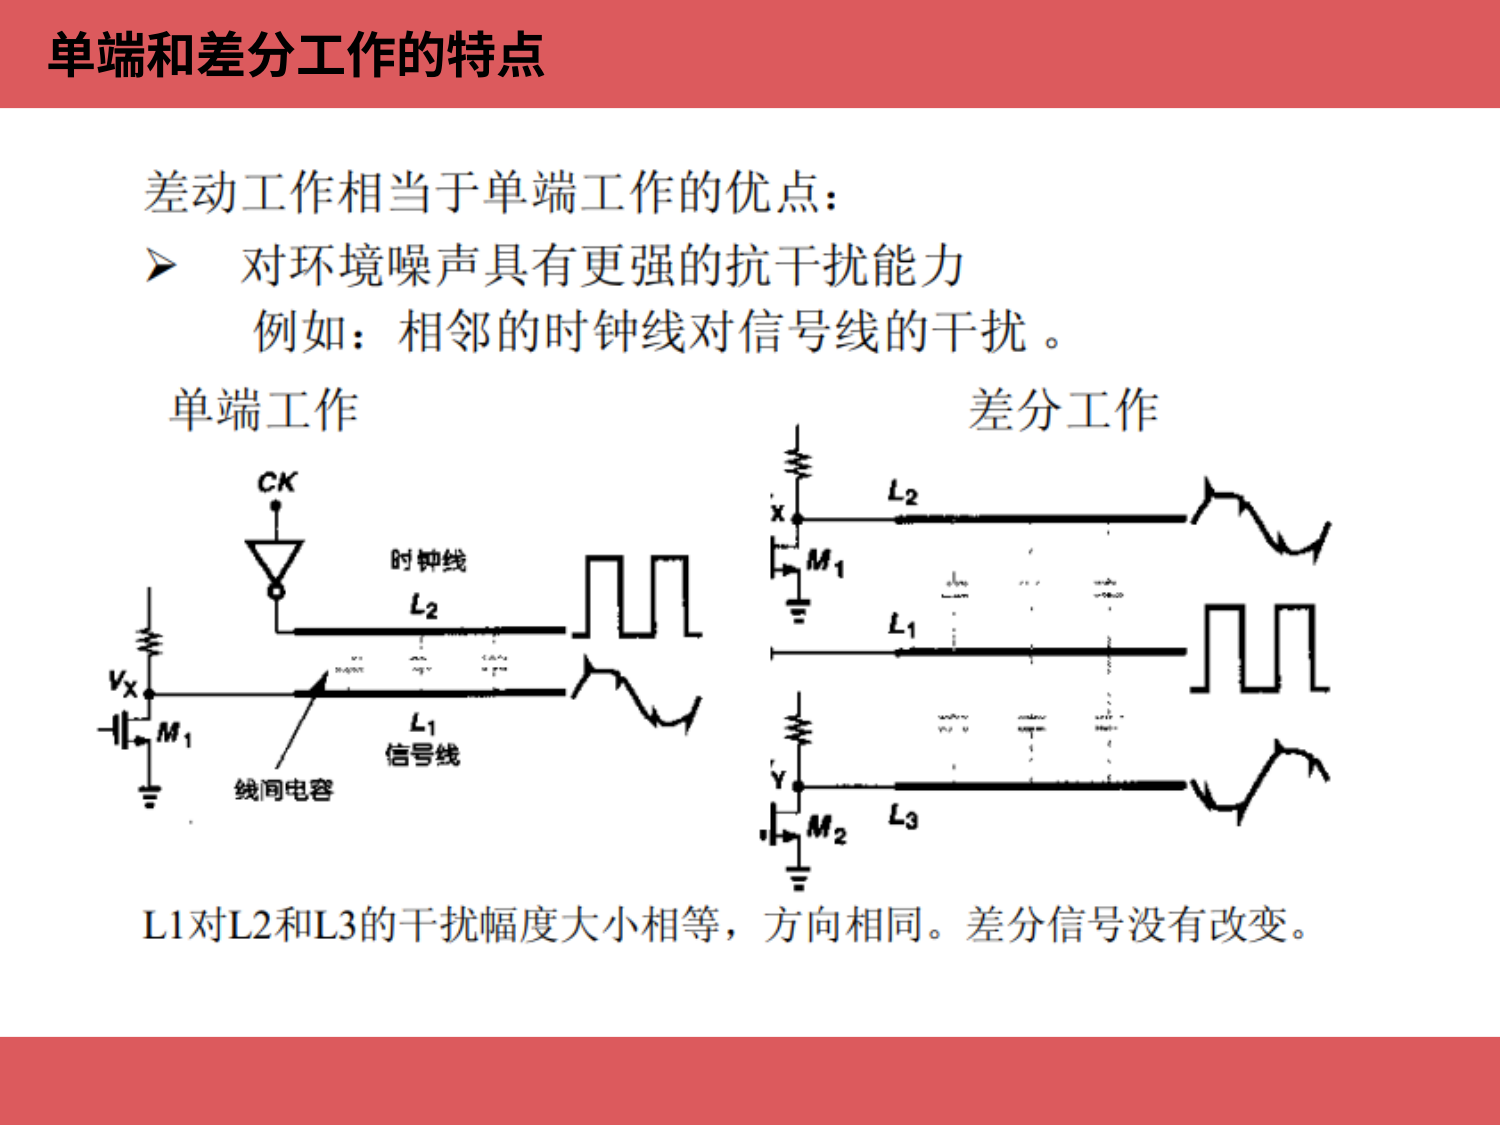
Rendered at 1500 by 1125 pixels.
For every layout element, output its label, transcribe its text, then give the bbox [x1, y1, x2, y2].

text_box [0, 0, 1500, 109]
text_box [0, 1036, 1500, 1125]
text_box 单端和差分工作的特点 [31, 16, 750, 91]
picture [56, 145, 1418, 980]
